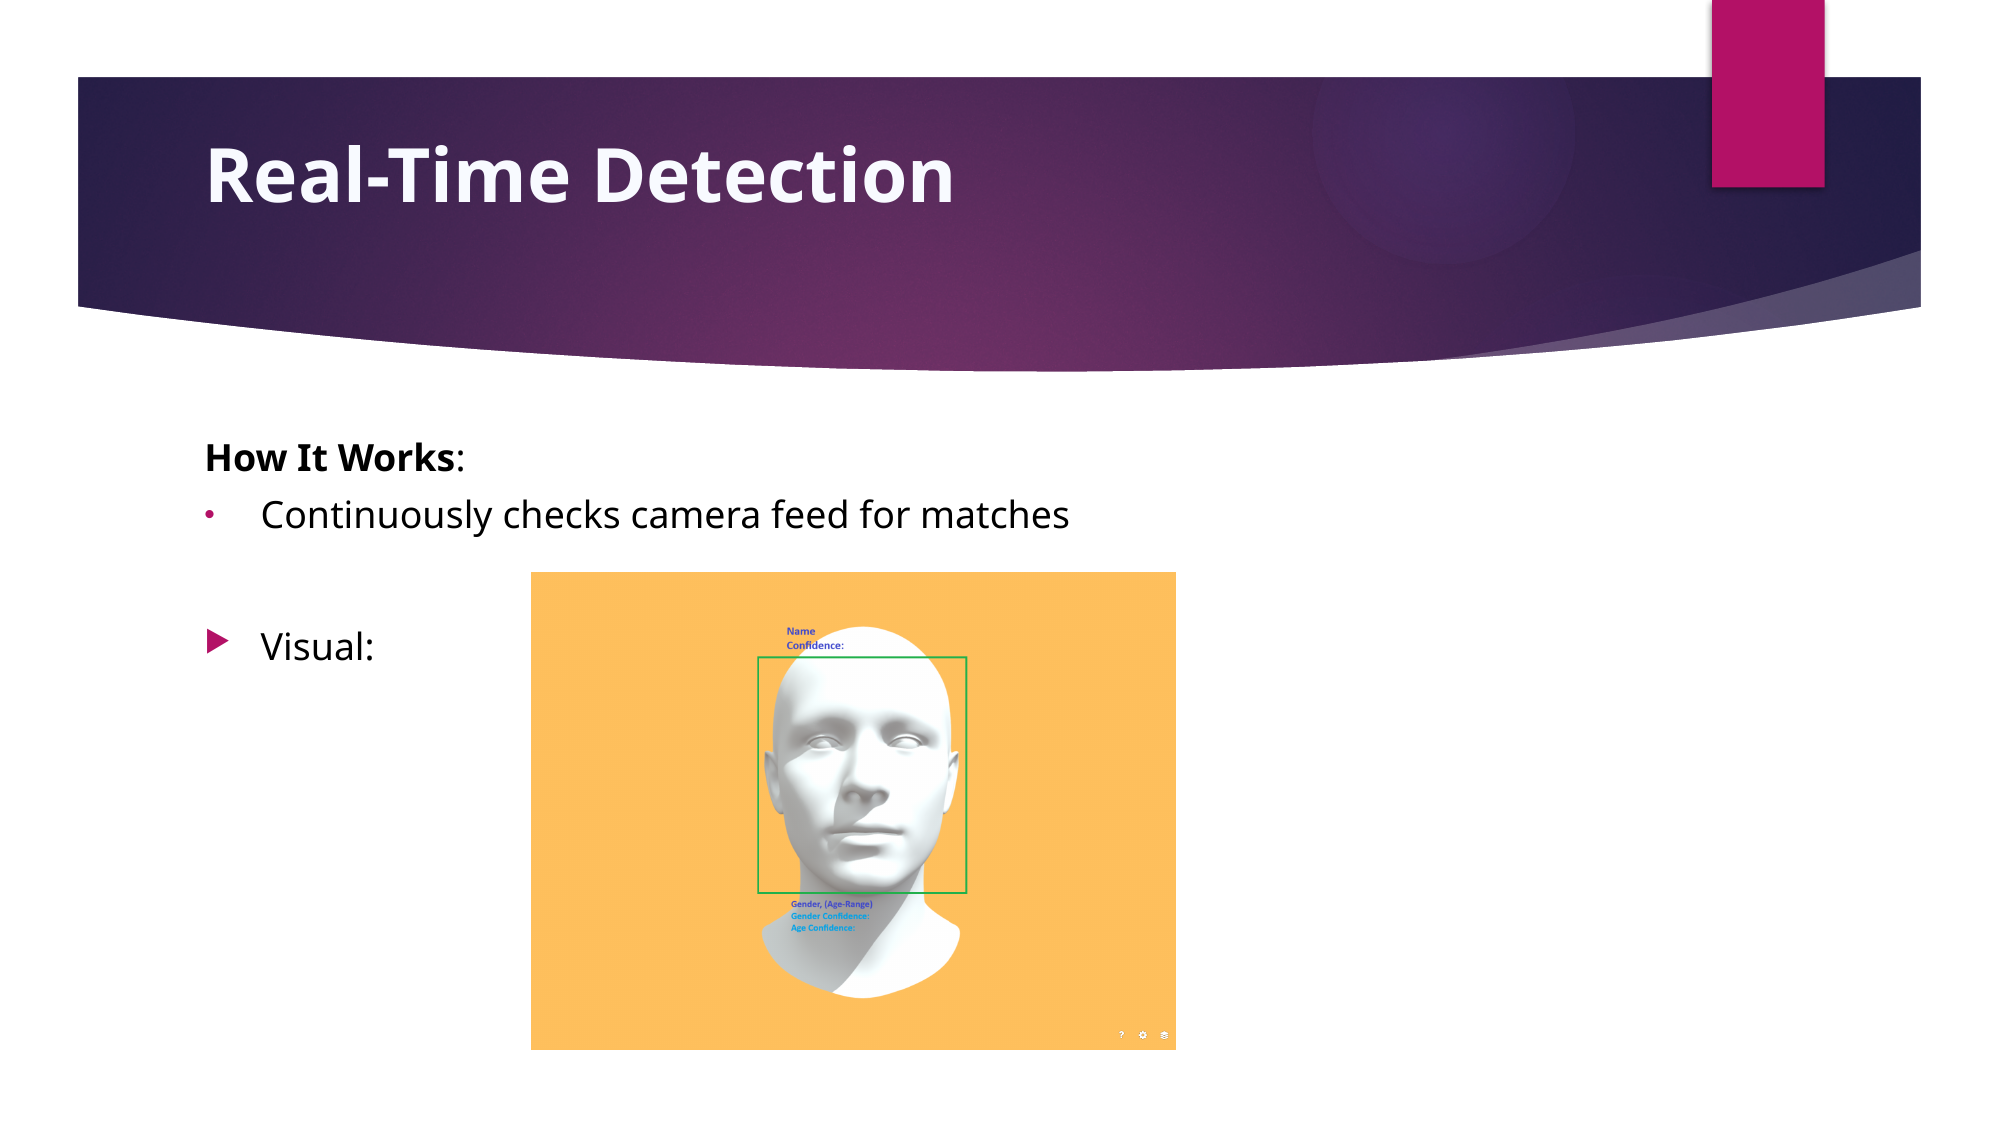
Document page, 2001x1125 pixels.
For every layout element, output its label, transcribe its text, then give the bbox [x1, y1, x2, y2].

picture [531, 572, 1176, 1050]
title Real-Time Detection [189, 159, 1627, 276]
list How It Works: Continuously checks camera feed for matches Visual: [189, 427, 1638, 988]
